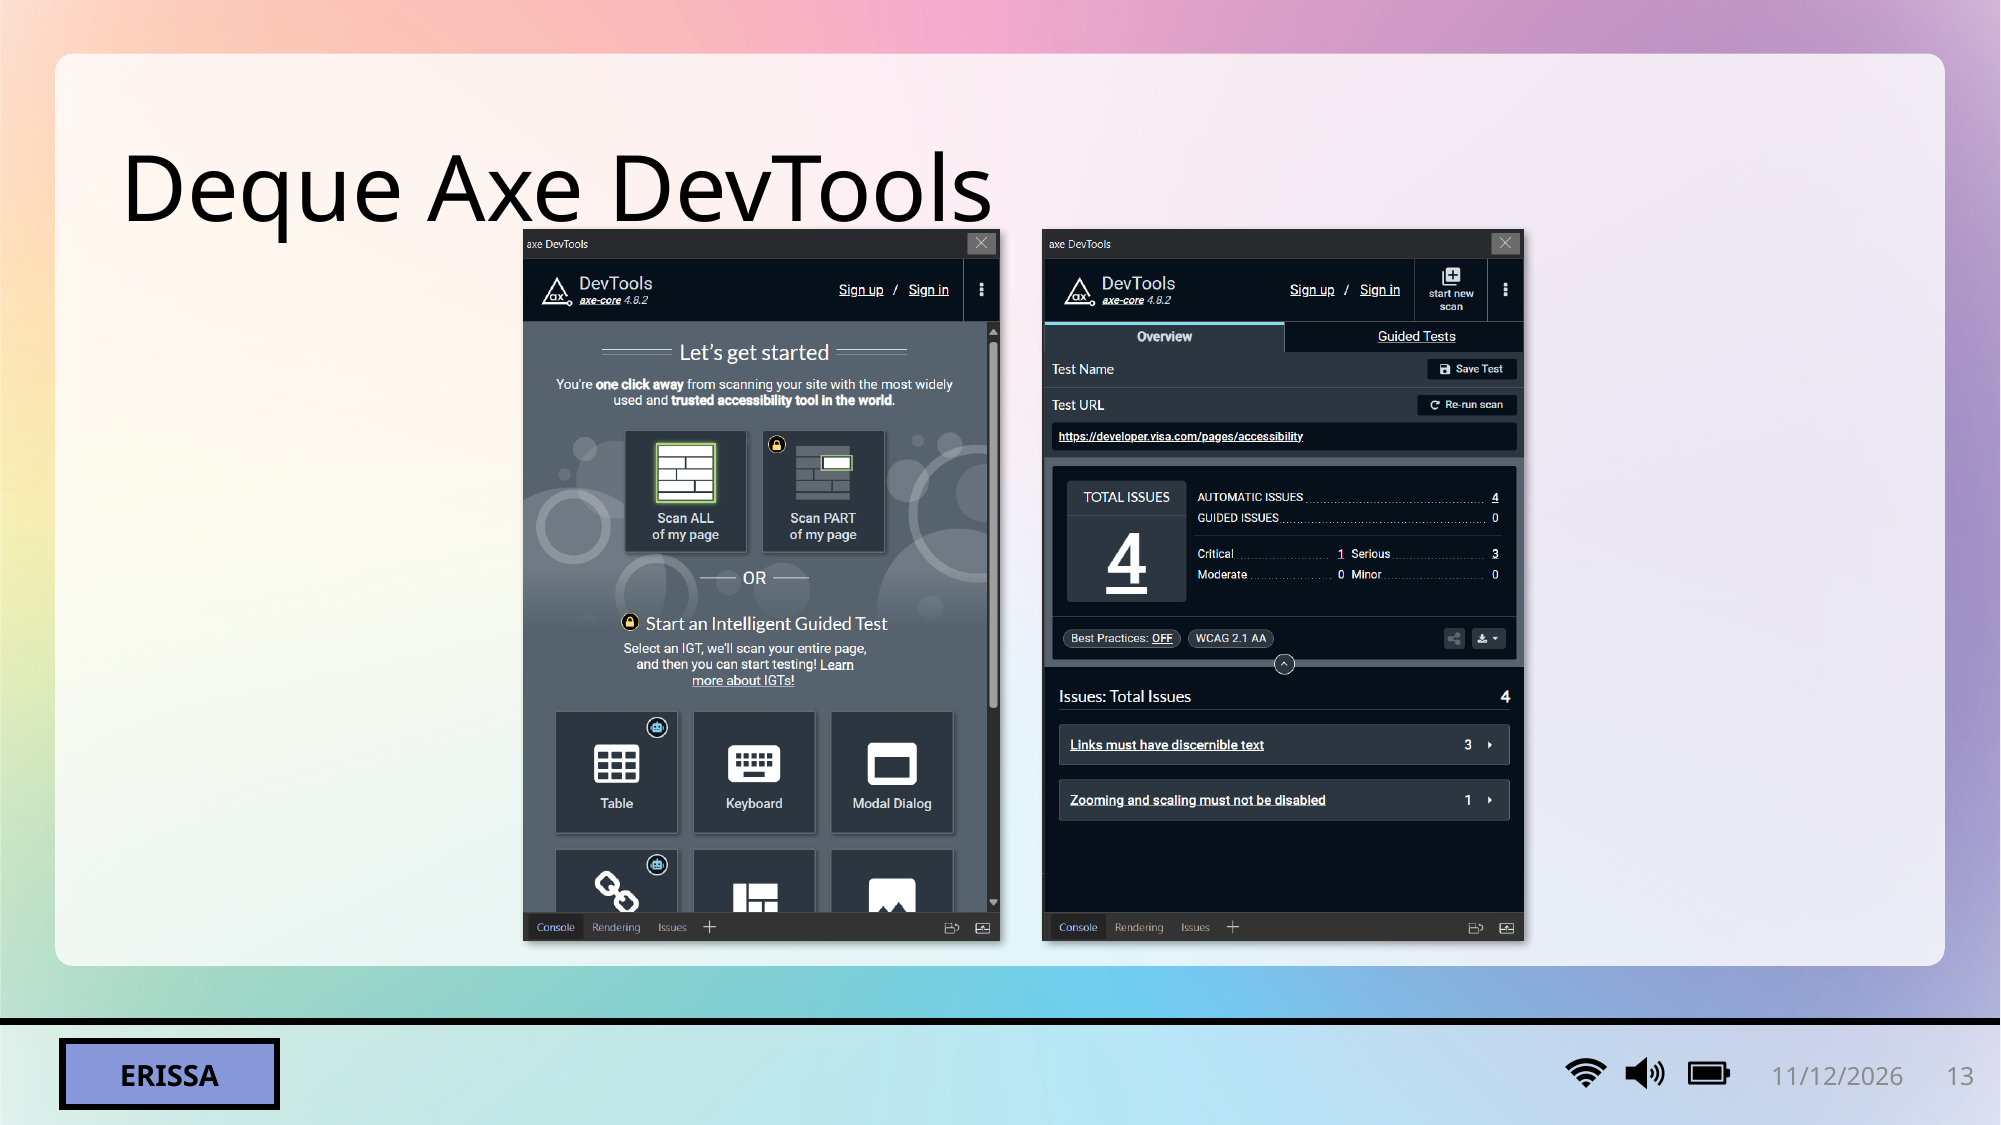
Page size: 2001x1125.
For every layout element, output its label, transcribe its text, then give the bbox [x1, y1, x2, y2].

picture [1624, 1050, 1670, 1096]
picture [1563, 1050, 1609, 1096]
slide_number 13 [1918, 1021, 2000, 1125]
picture [1686, 1050, 1731, 1096]
picture [0, 0, 2001, 1125]
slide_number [1731, 1021, 1918, 1125]
title Deque Axe DevTools [105, 51, 1895, 331]
list Erissa [59, 1038, 280, 1110]
